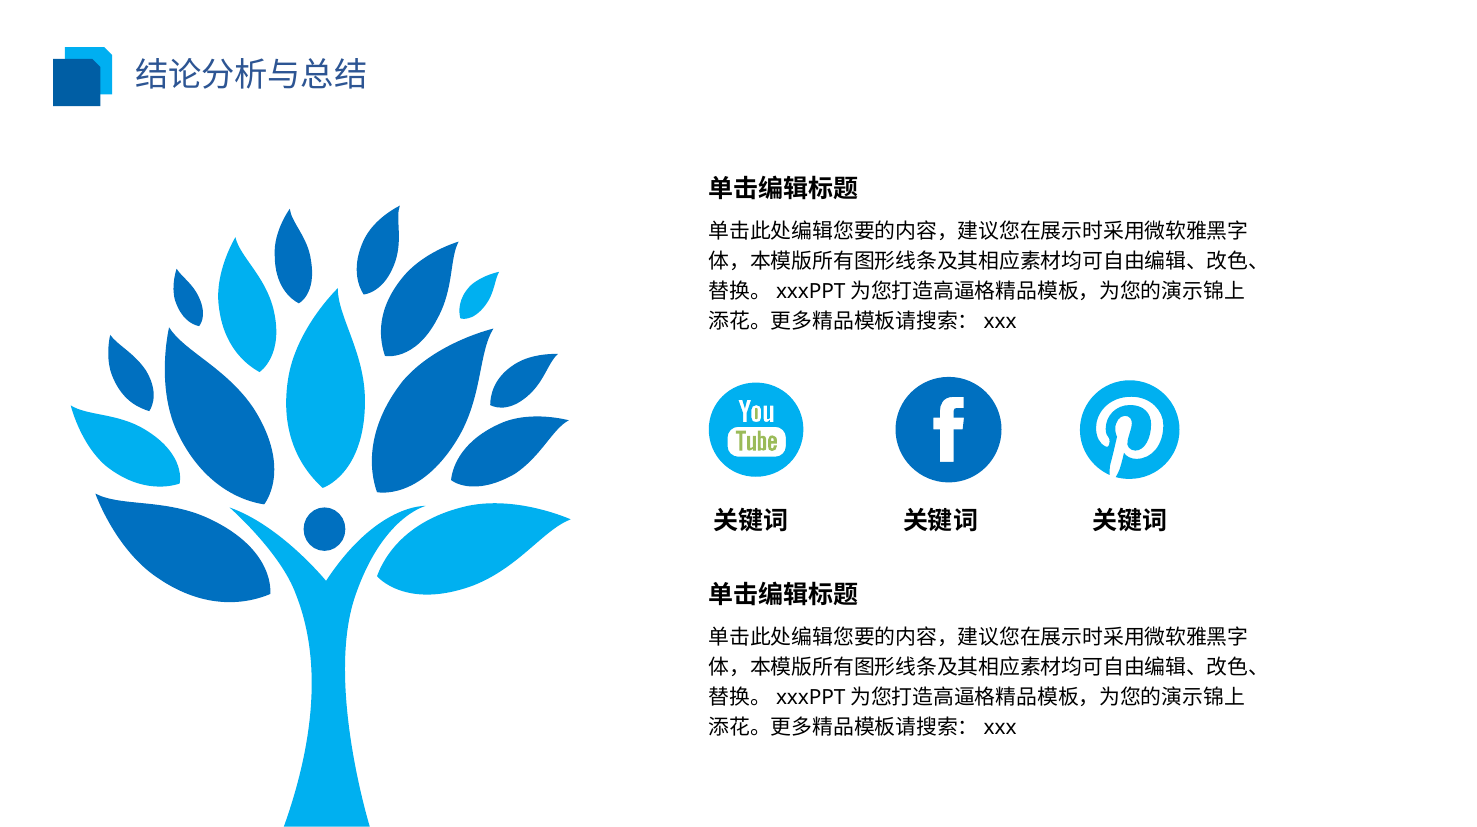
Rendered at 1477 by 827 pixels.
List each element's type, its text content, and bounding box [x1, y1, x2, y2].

text_box [62, 45, 115, 97]
text_box 结论分析与总结 [124, 47, 408, 99]
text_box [70, 205, 571, 827]
text_box [50, 56, 103, 109]
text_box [668, 166, 1261, 744]
